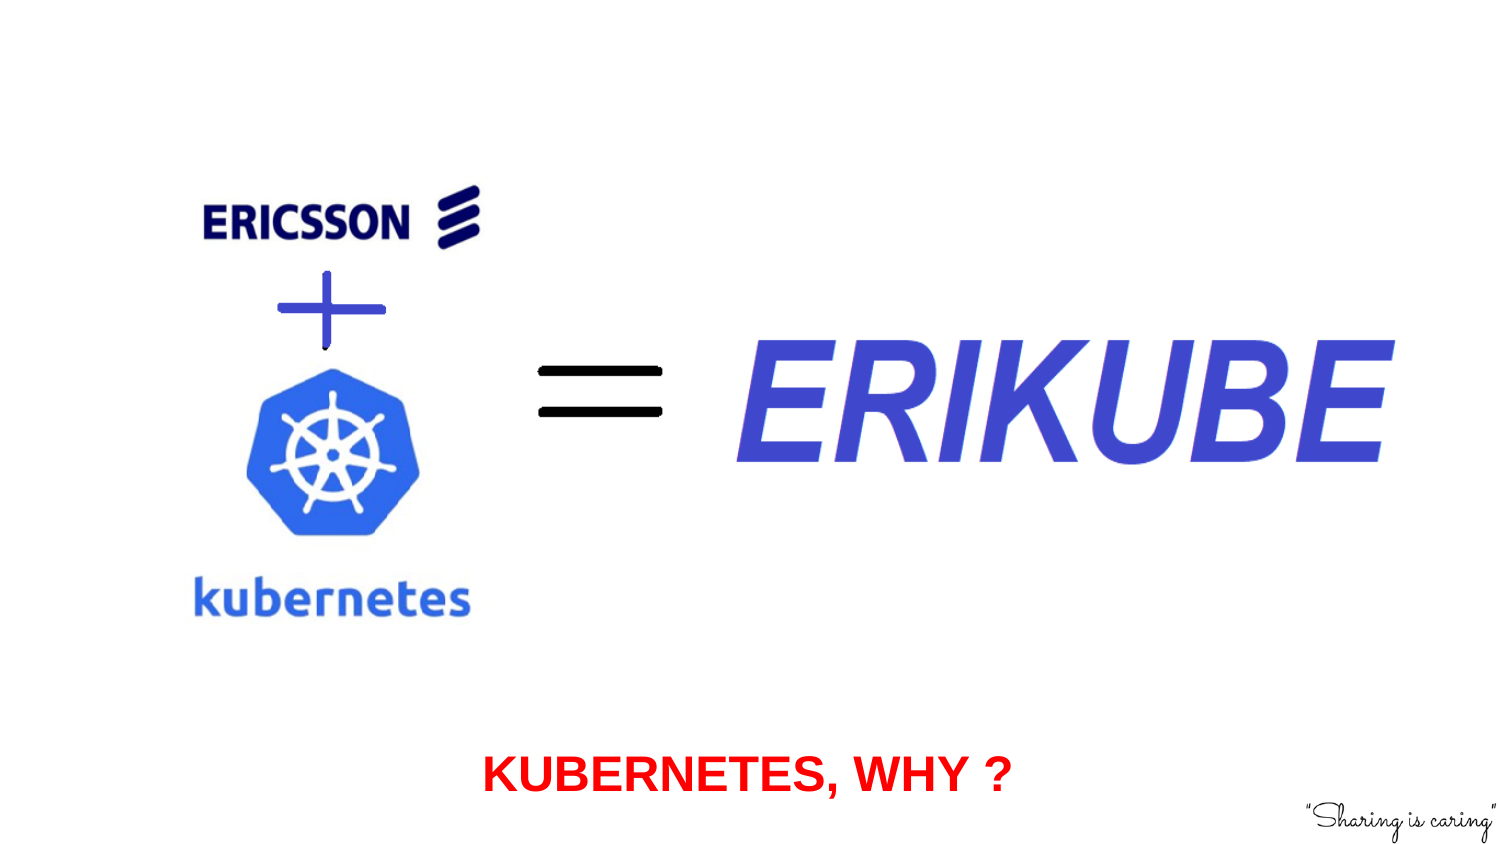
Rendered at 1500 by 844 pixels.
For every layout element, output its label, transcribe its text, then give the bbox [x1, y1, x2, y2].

text_box KUBERNETES, WHY ? [467, 699, 1032, 844]
picture [1302, 797, 1500, 844]
picture [147, 144, 1430, 657]
